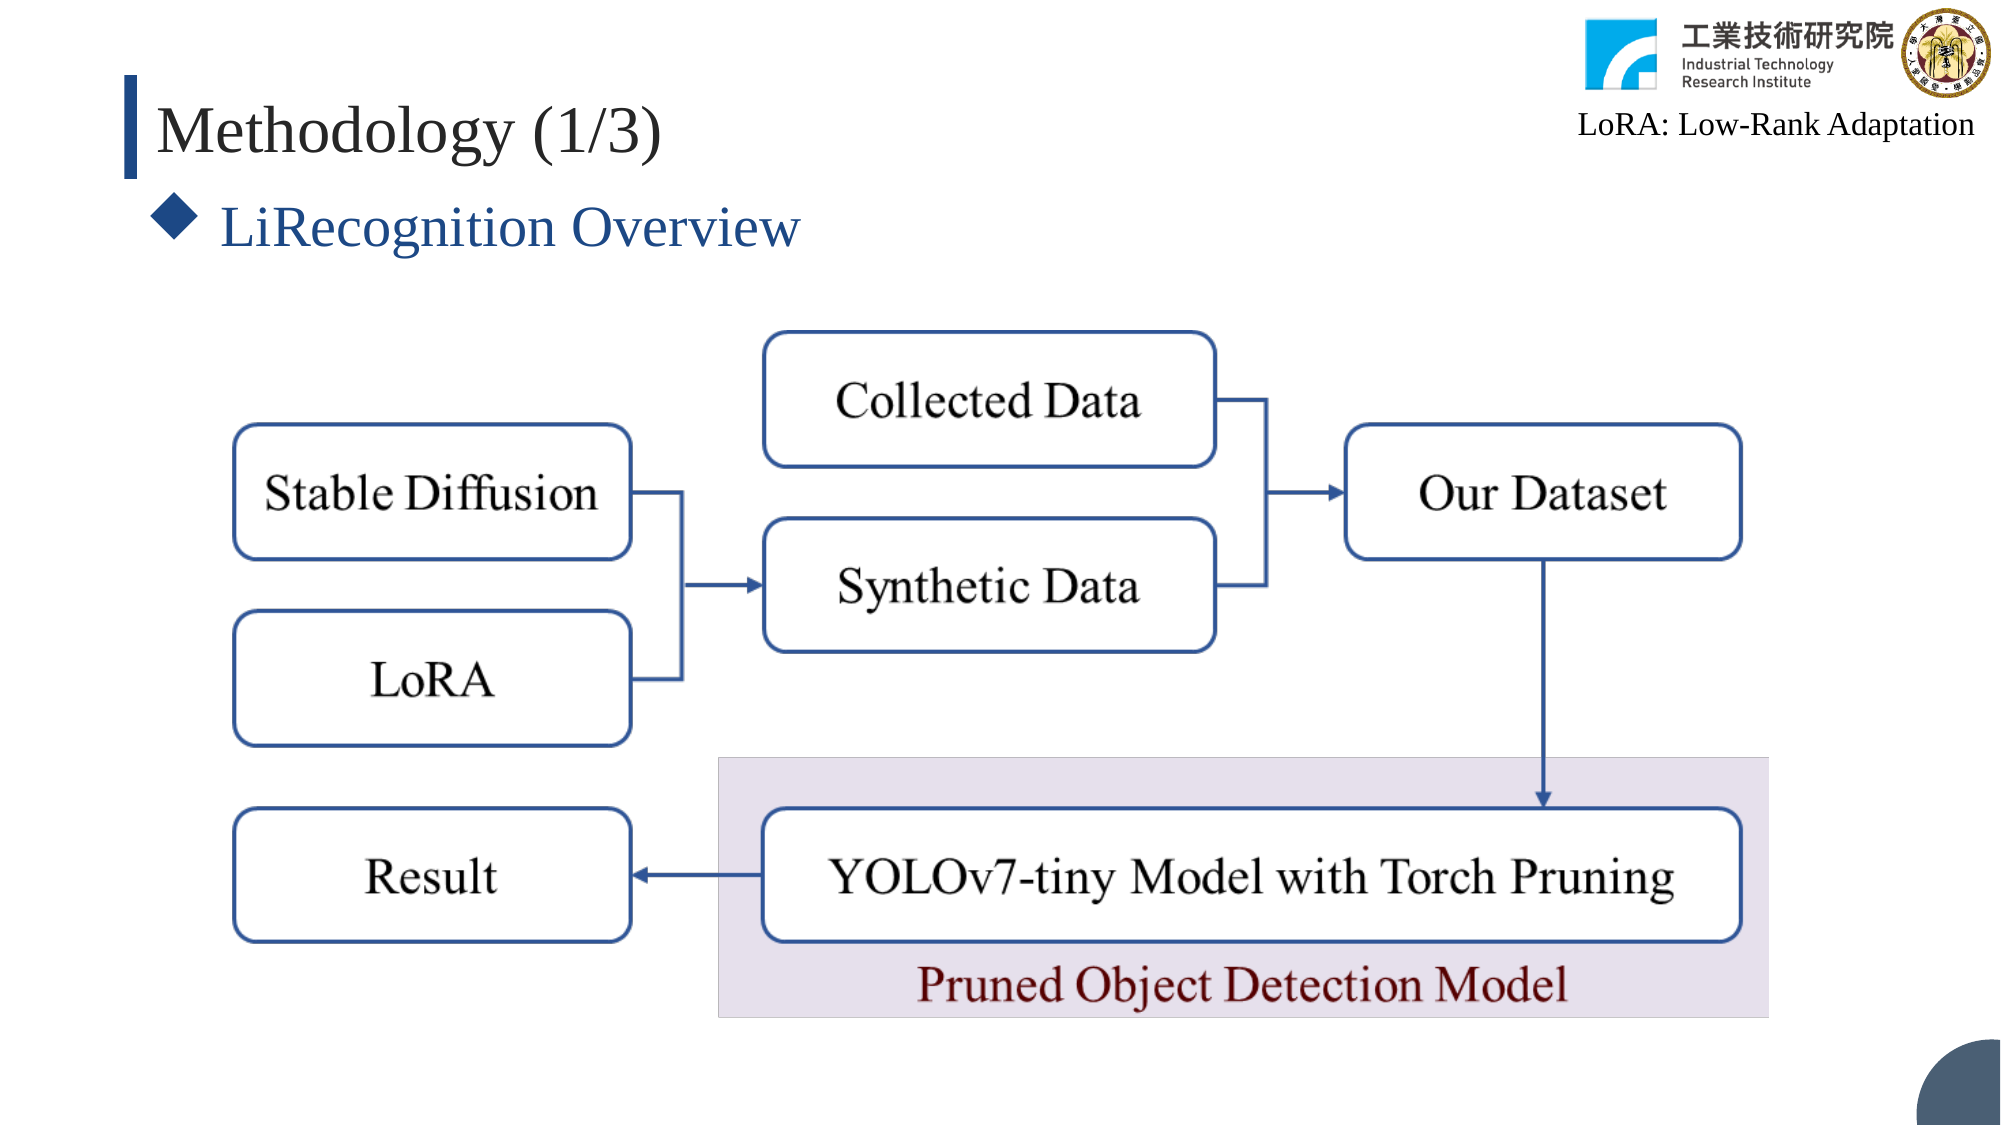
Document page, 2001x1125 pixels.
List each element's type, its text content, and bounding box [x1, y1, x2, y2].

picture [1580, 2, 1898, 94]
picture [231, 330, 1769, 1047]
text_box LiRecognition Overview [130, 181, 1936, 266]
slide_number 20 [1541, 1054, 1992, 1115]
picture [1901, 8, 1991, 94]
text_box LoRA: Low-Rank Adaptation [1563, 94, 1992, 150]
text_box Methodology (1/3) [141, 78, 1542, 174]
